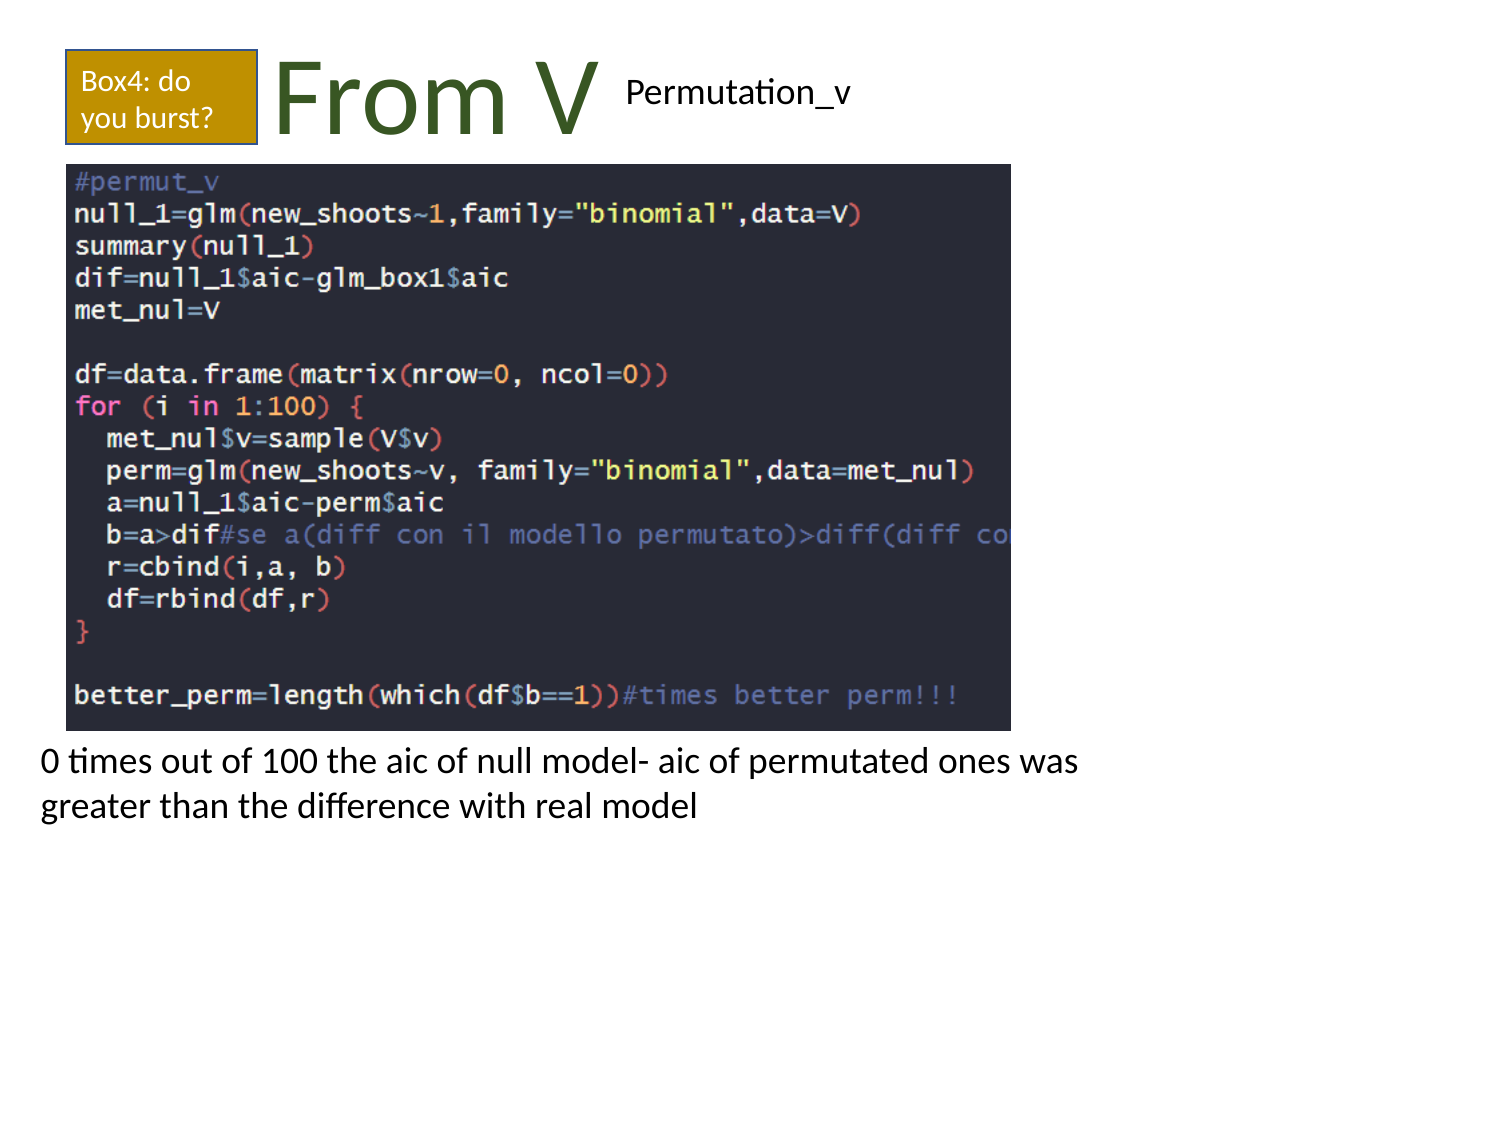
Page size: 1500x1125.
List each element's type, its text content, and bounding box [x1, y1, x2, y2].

text_box From V [257, 14, 615, 164]
picture [66, 164, 1011, 731]
text_box Box4: do you burst? [65, 49, 257, 145]
text_box Permutation_v [615, 60, 1021, 120]
text_box 0 times out of 100 the aic of null model- aic of permutated ones was greater than the difference with real model [25, 729, 1178, 834]
